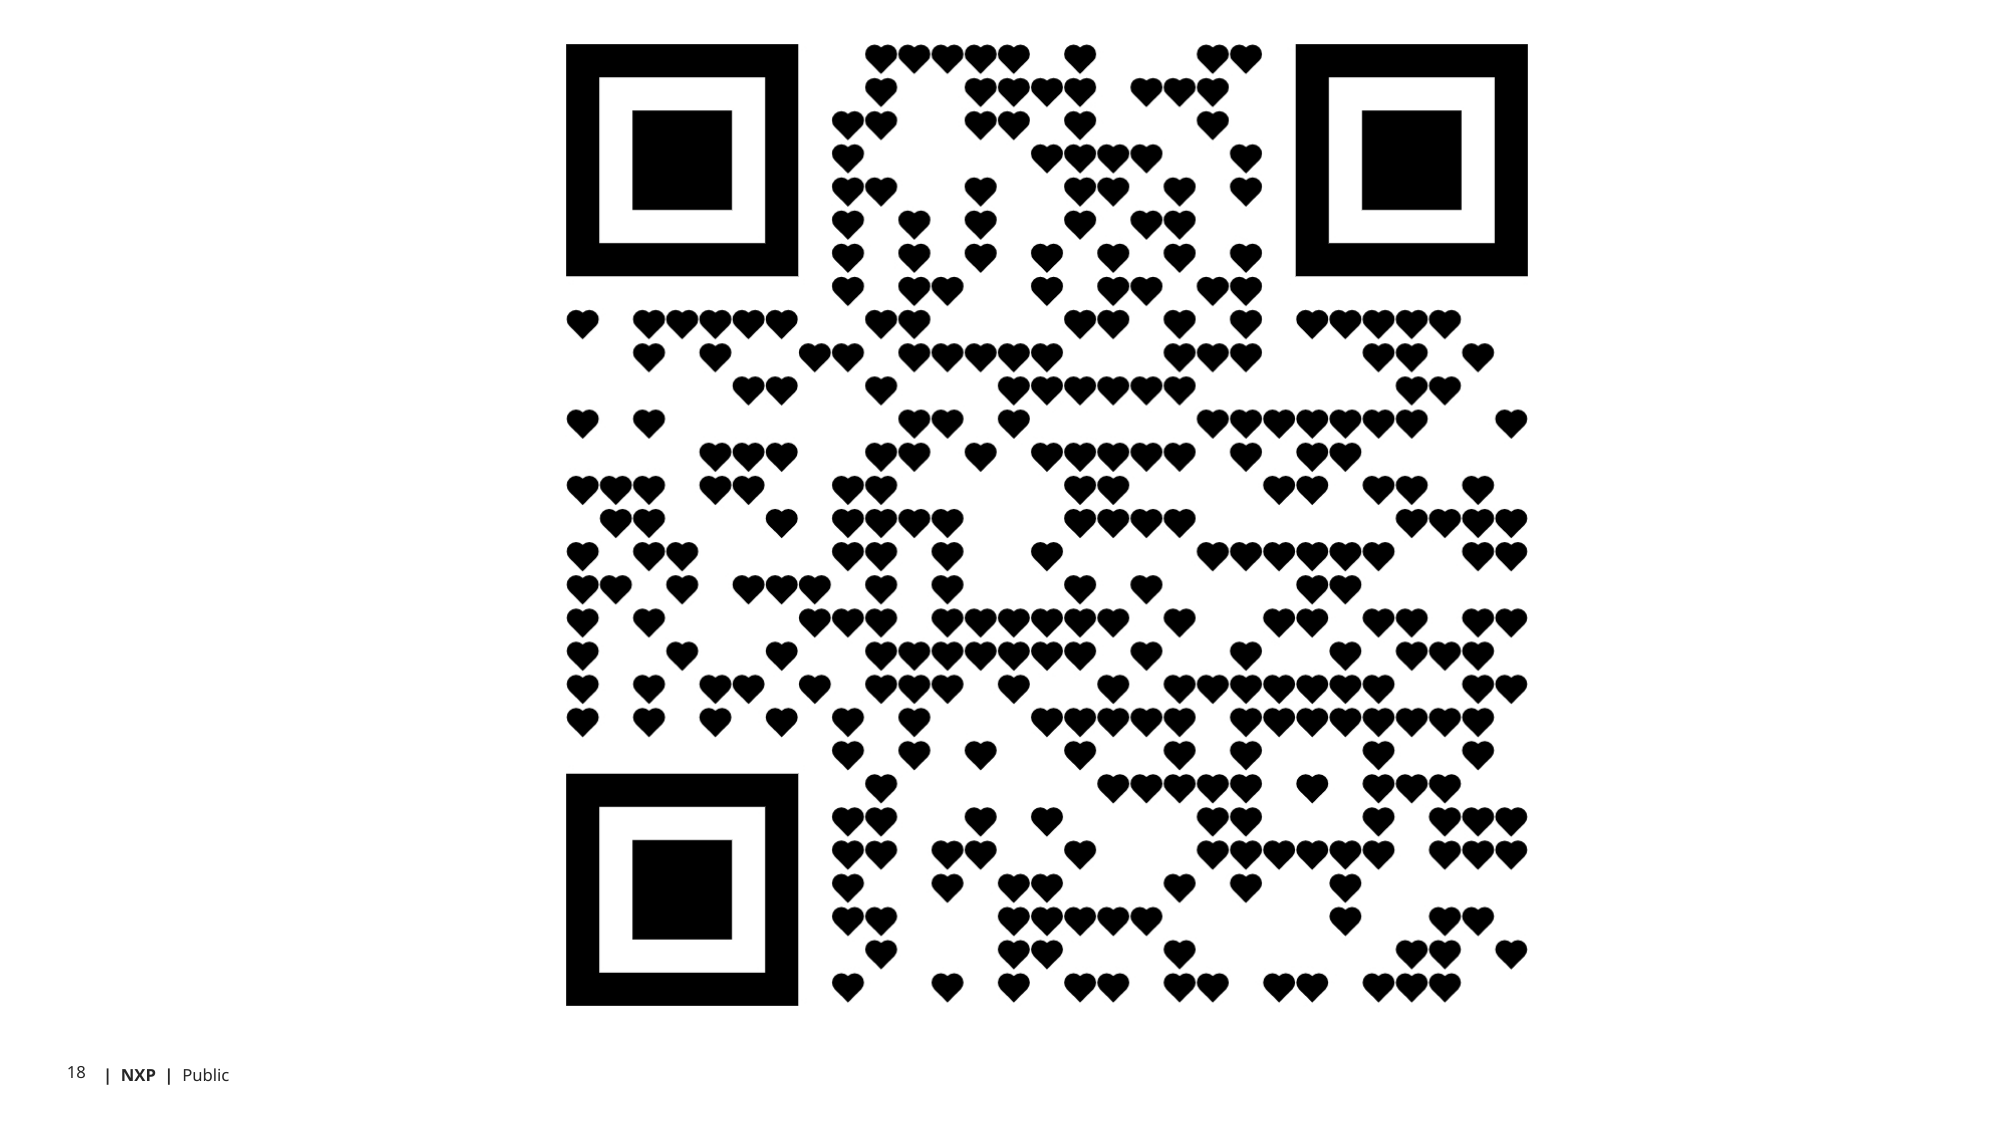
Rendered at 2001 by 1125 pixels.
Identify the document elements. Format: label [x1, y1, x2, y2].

picture [533, 11, 1561, 1039]
